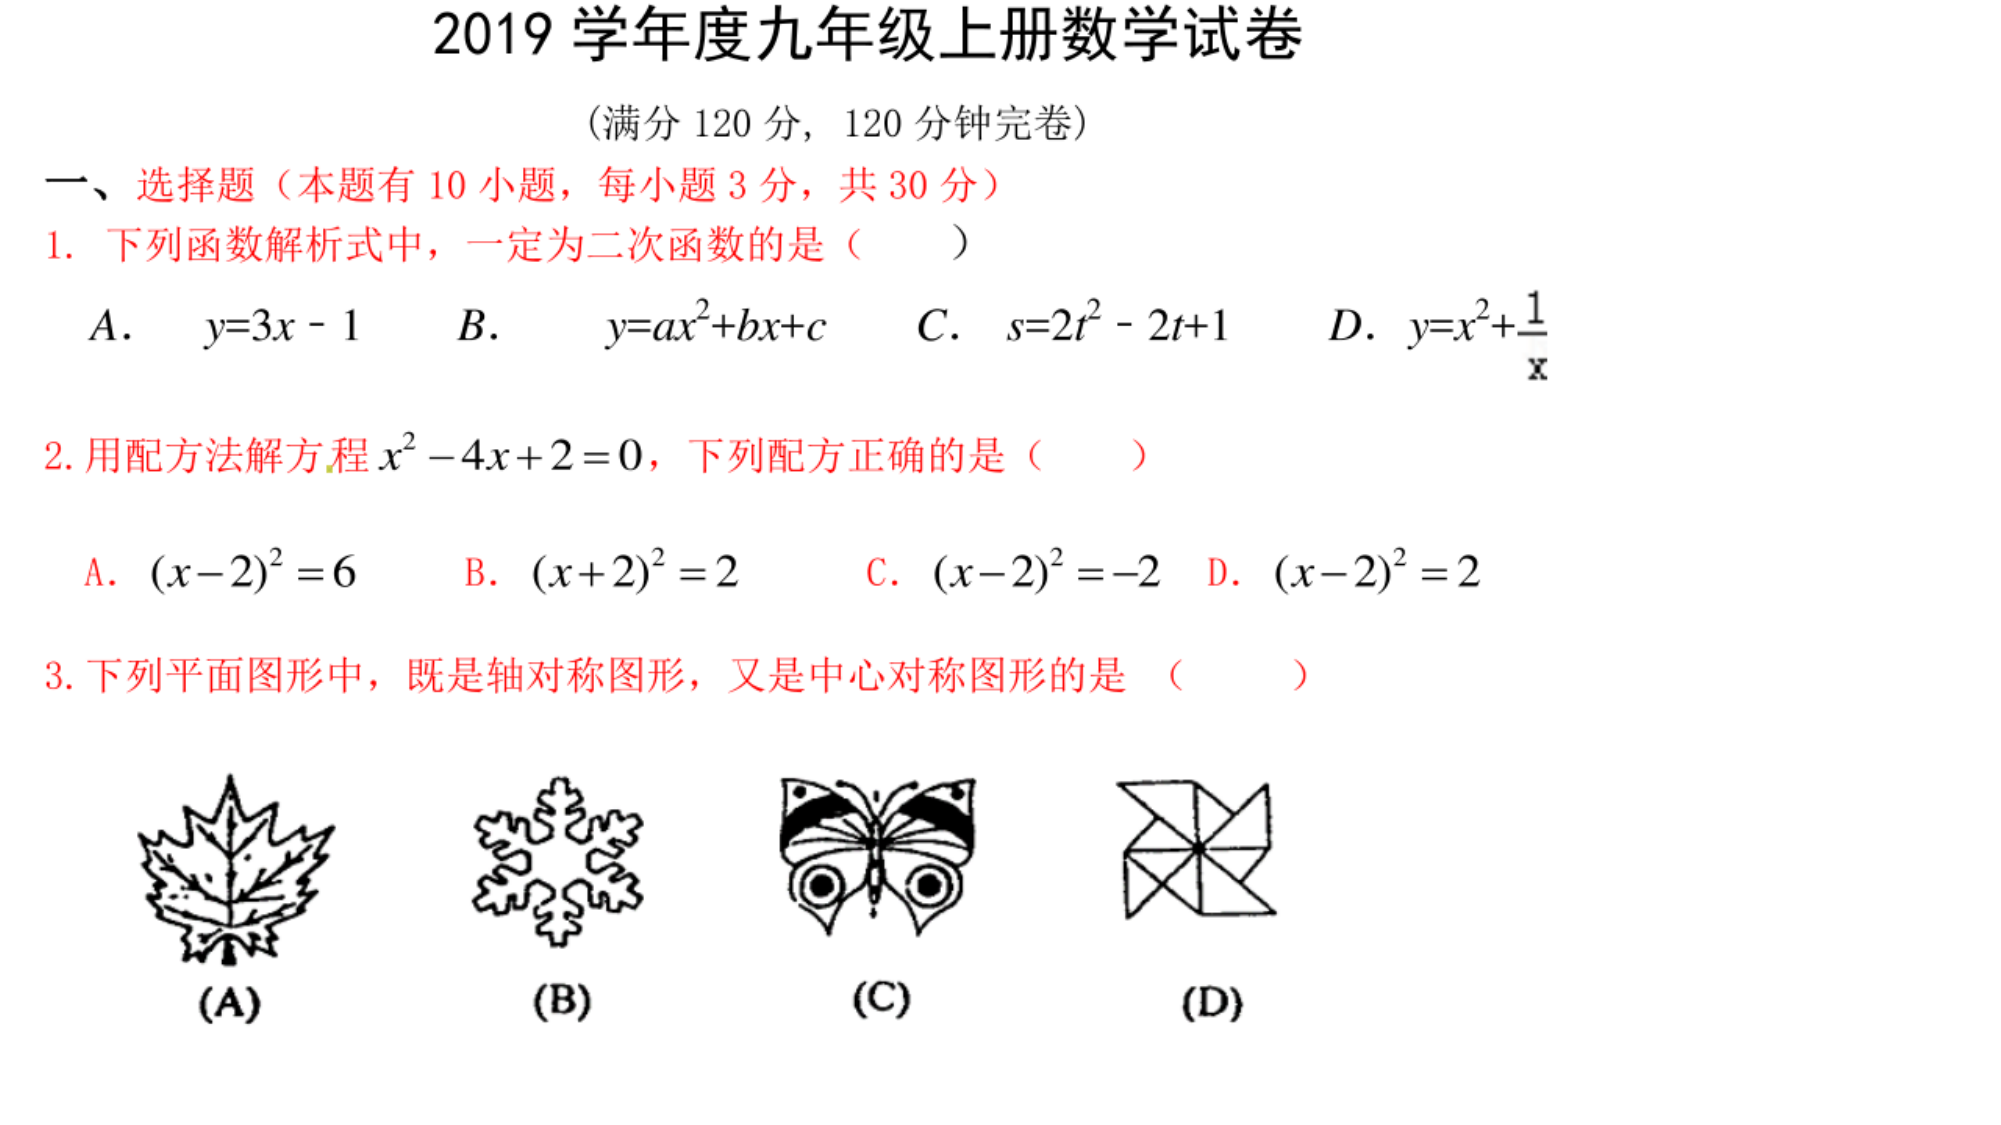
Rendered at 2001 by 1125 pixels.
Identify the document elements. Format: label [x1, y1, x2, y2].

picture [0, 0, 1610, 1046]
